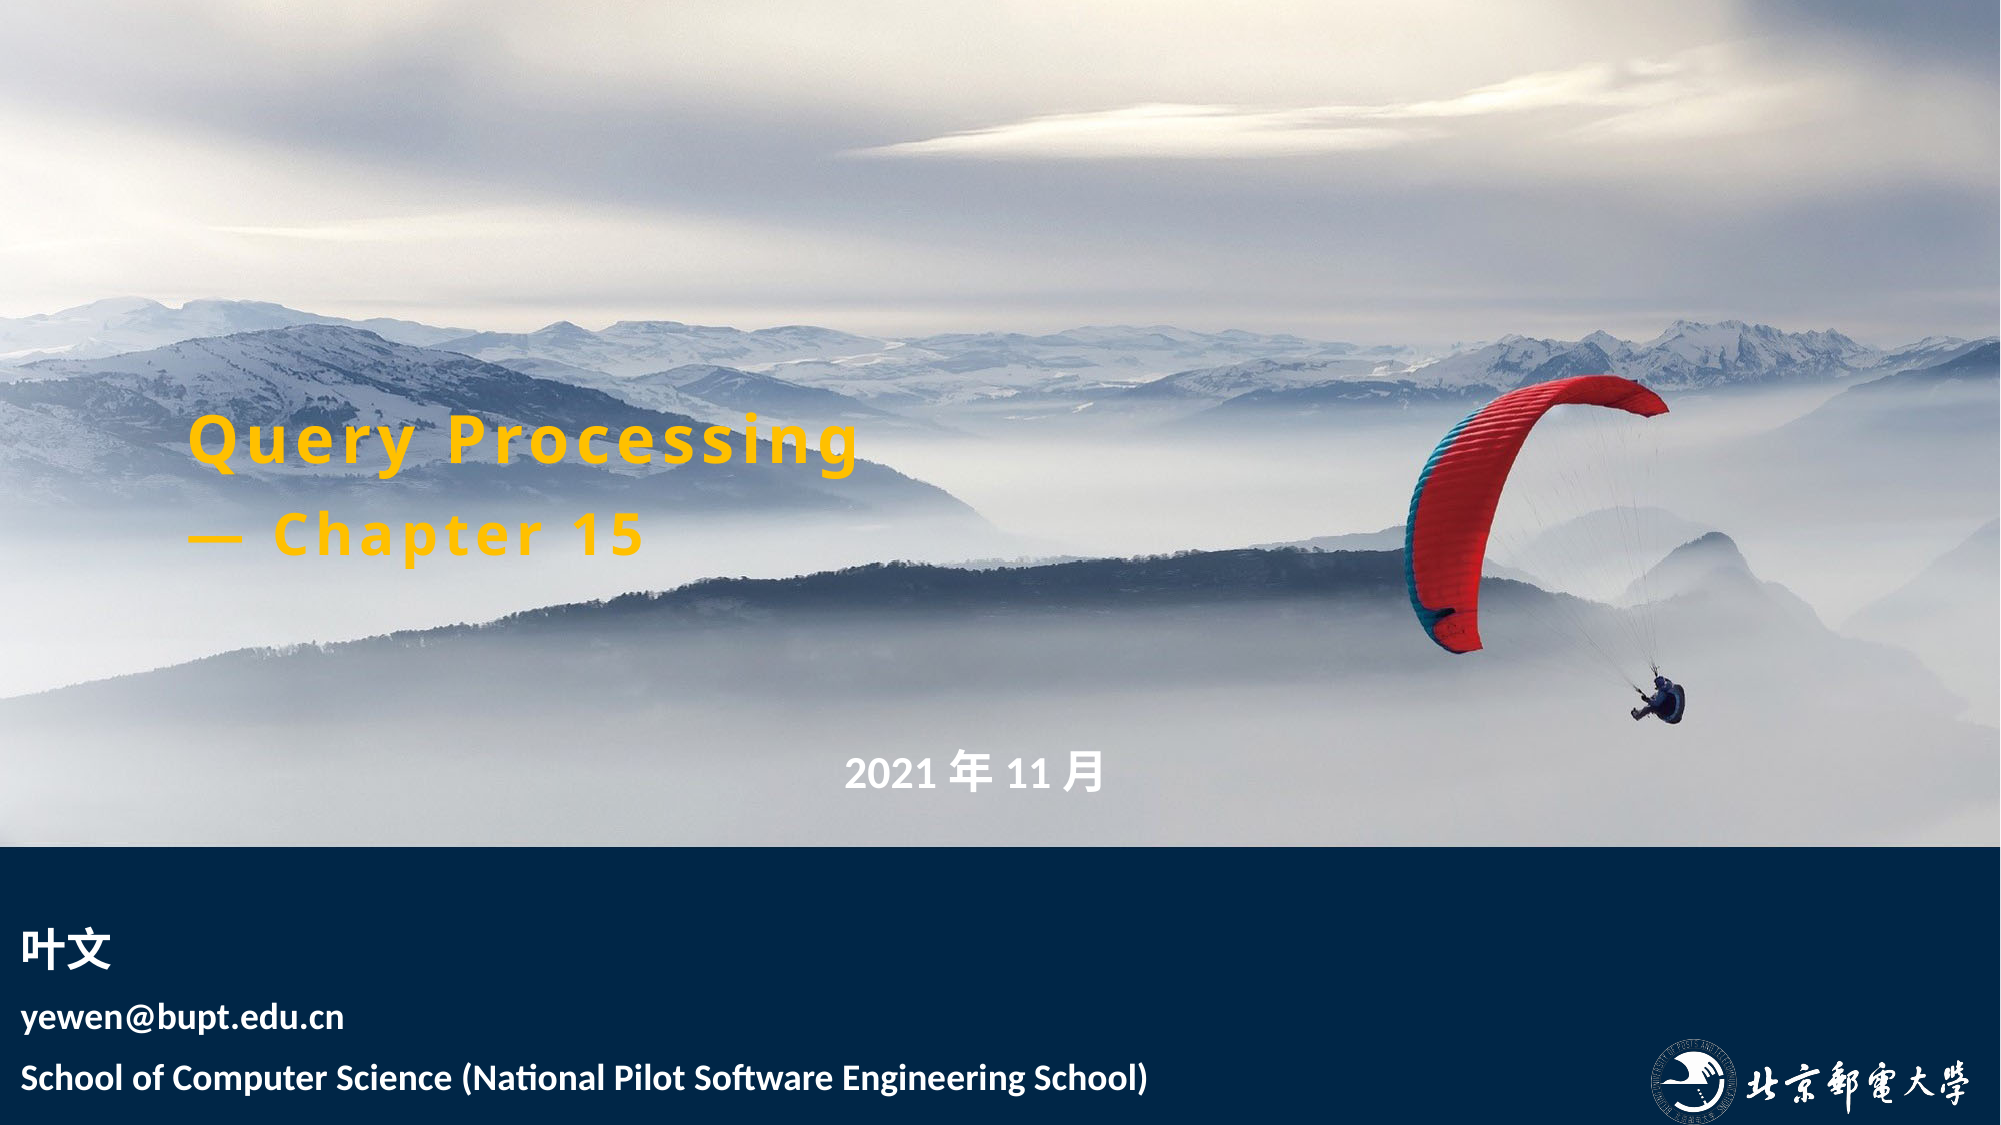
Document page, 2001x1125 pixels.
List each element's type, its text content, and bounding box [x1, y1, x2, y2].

text_box 2021年11月 [829, 735, 1123, 806]
list 叶文 yewen@bupt.edu.cn School of Computer Science (National Pilot Software Engineering School) [20, 860, 1617, 1115]
picture [0, 0, 2001, 1125]
list Query Processing — Chapter 15 [171, 389, 1370, 632]
